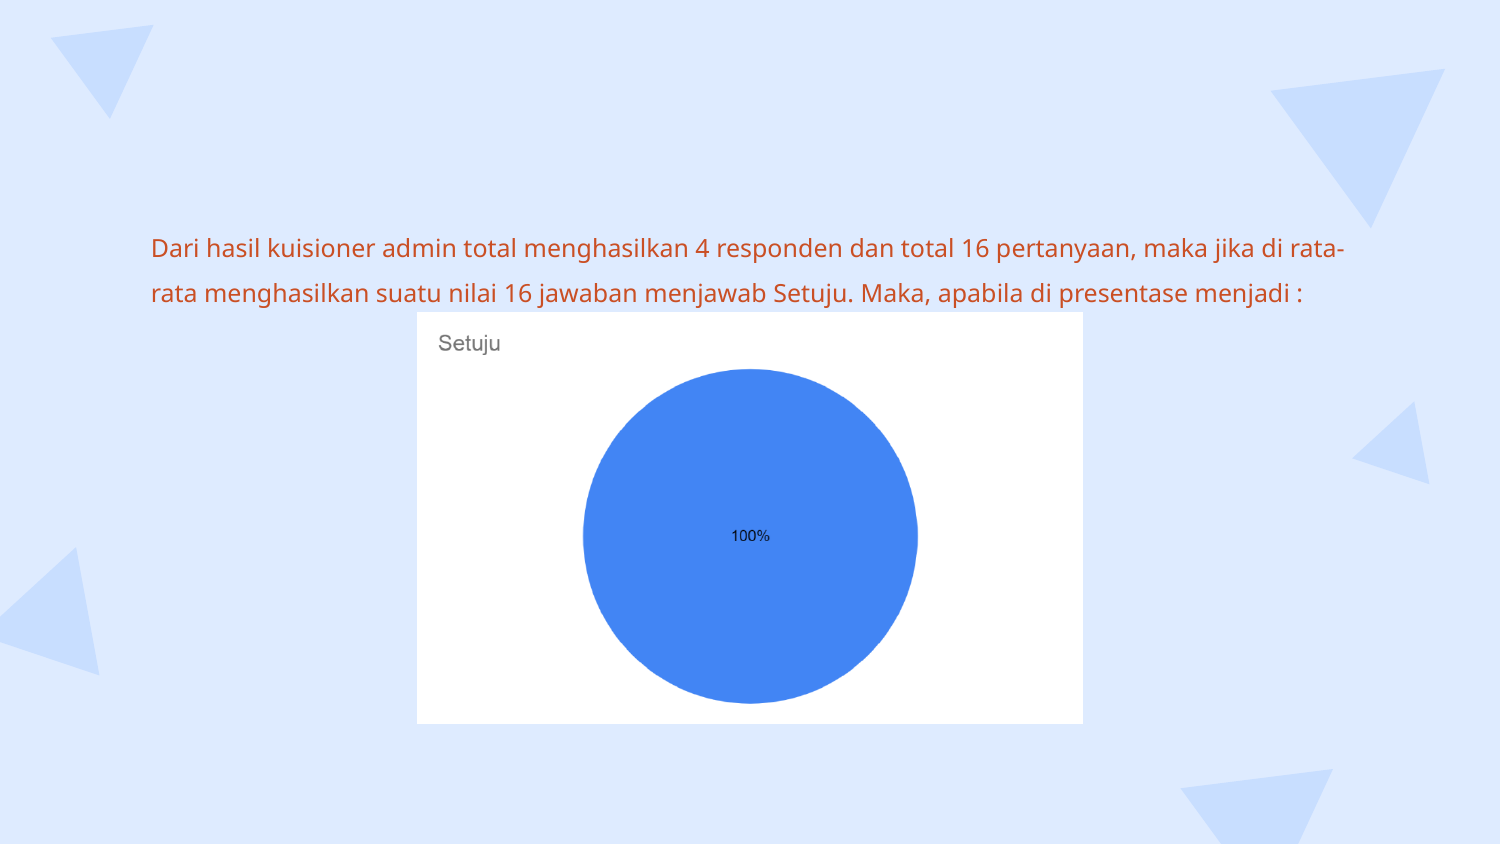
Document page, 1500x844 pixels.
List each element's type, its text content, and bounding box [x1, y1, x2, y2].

picture [417, 312, 1083, 725]
list Dari hasil kuisioner admin total menghasilkan 4 responden dan total 16 pertanyaan, maka jika di rata-rata menghasilkan suatu nilai 16 jawaban menjawab Setuju. Maka, apabila di presentase menjadi : [116, 203, 1383, 756]
